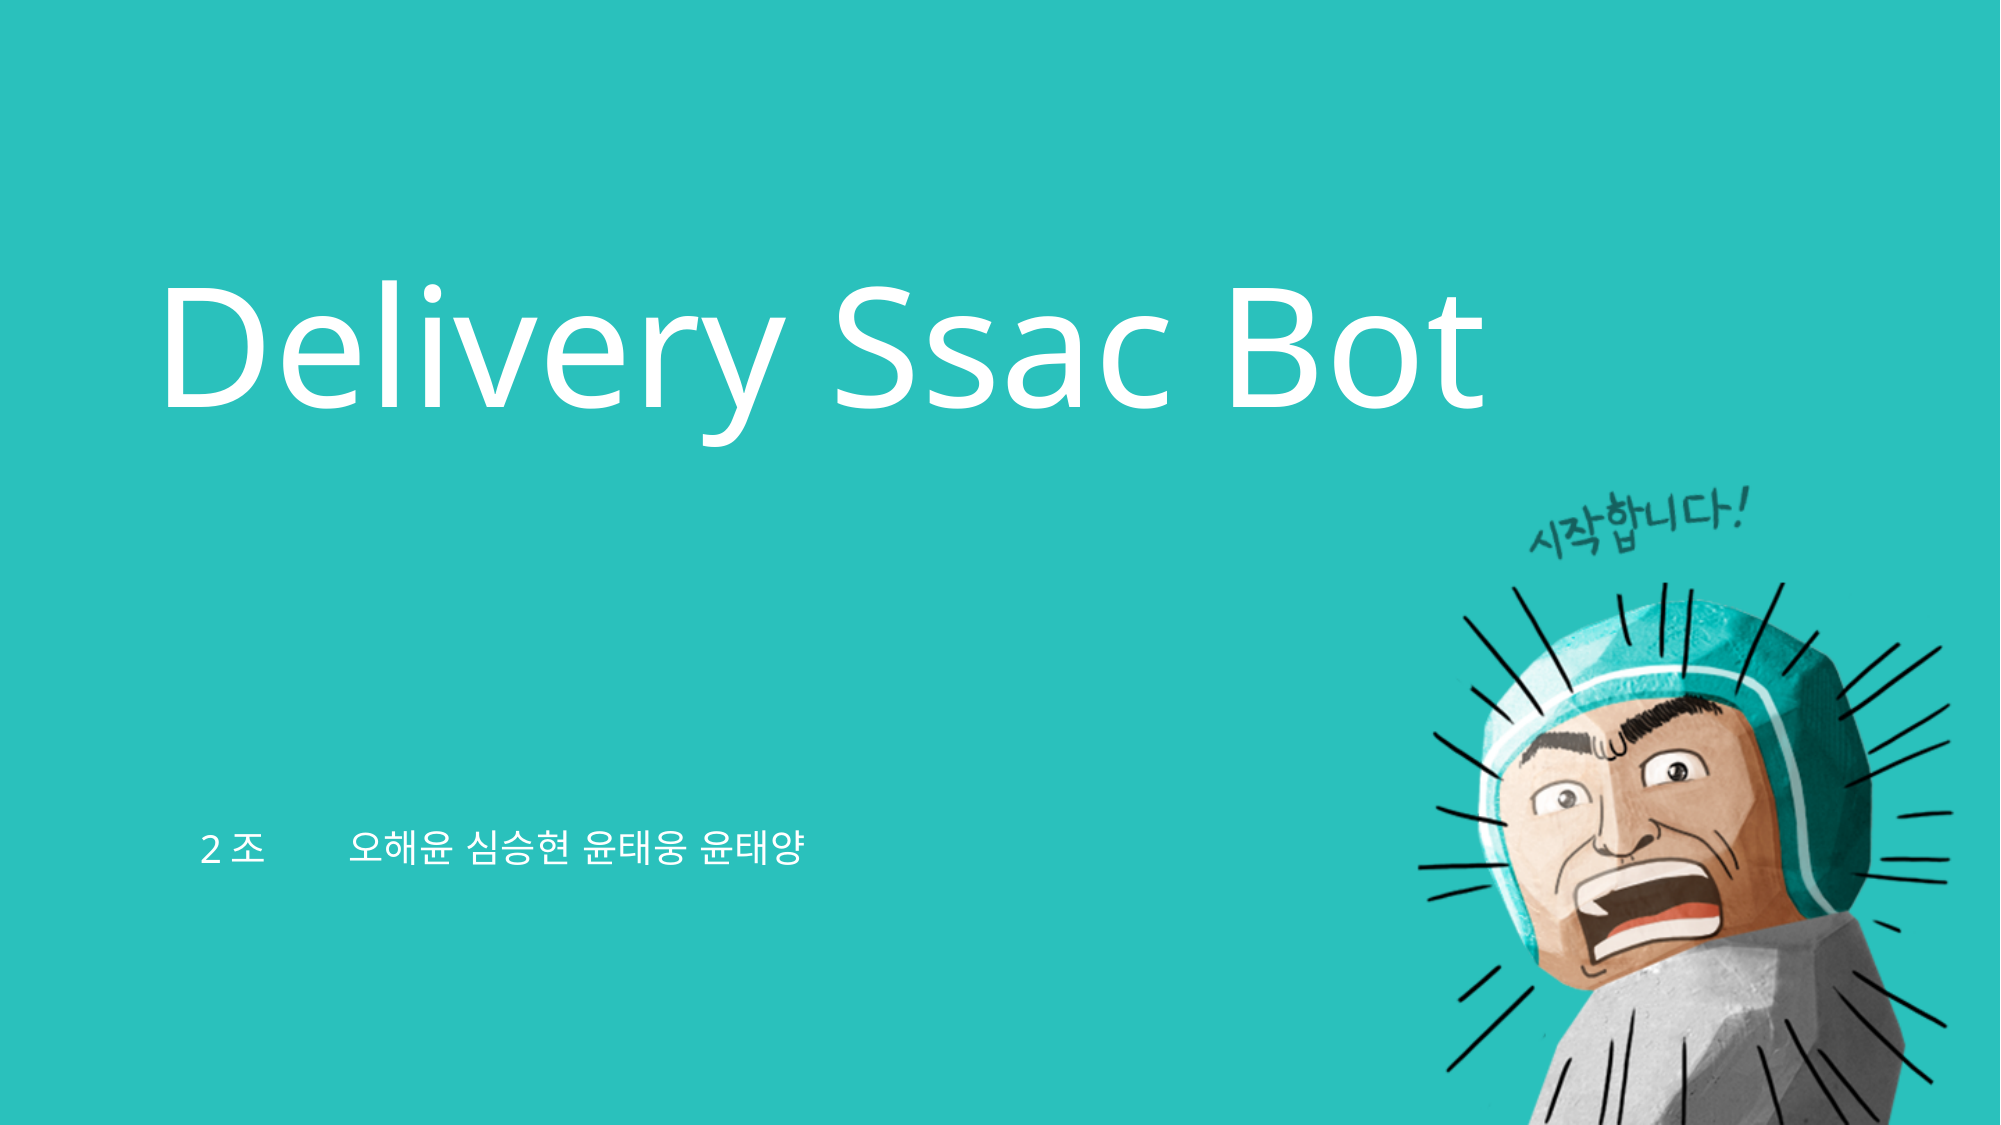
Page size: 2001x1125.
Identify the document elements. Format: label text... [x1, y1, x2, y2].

list 2조 [184, 822, 334, 880]
list 오해윤 심승현 윤태웅 윤태양 [333, 822, 842, 879]
title Delivery Ssac Bot [137, 264, 1638, 443]
picture [0, 0, 2000, 1125]
